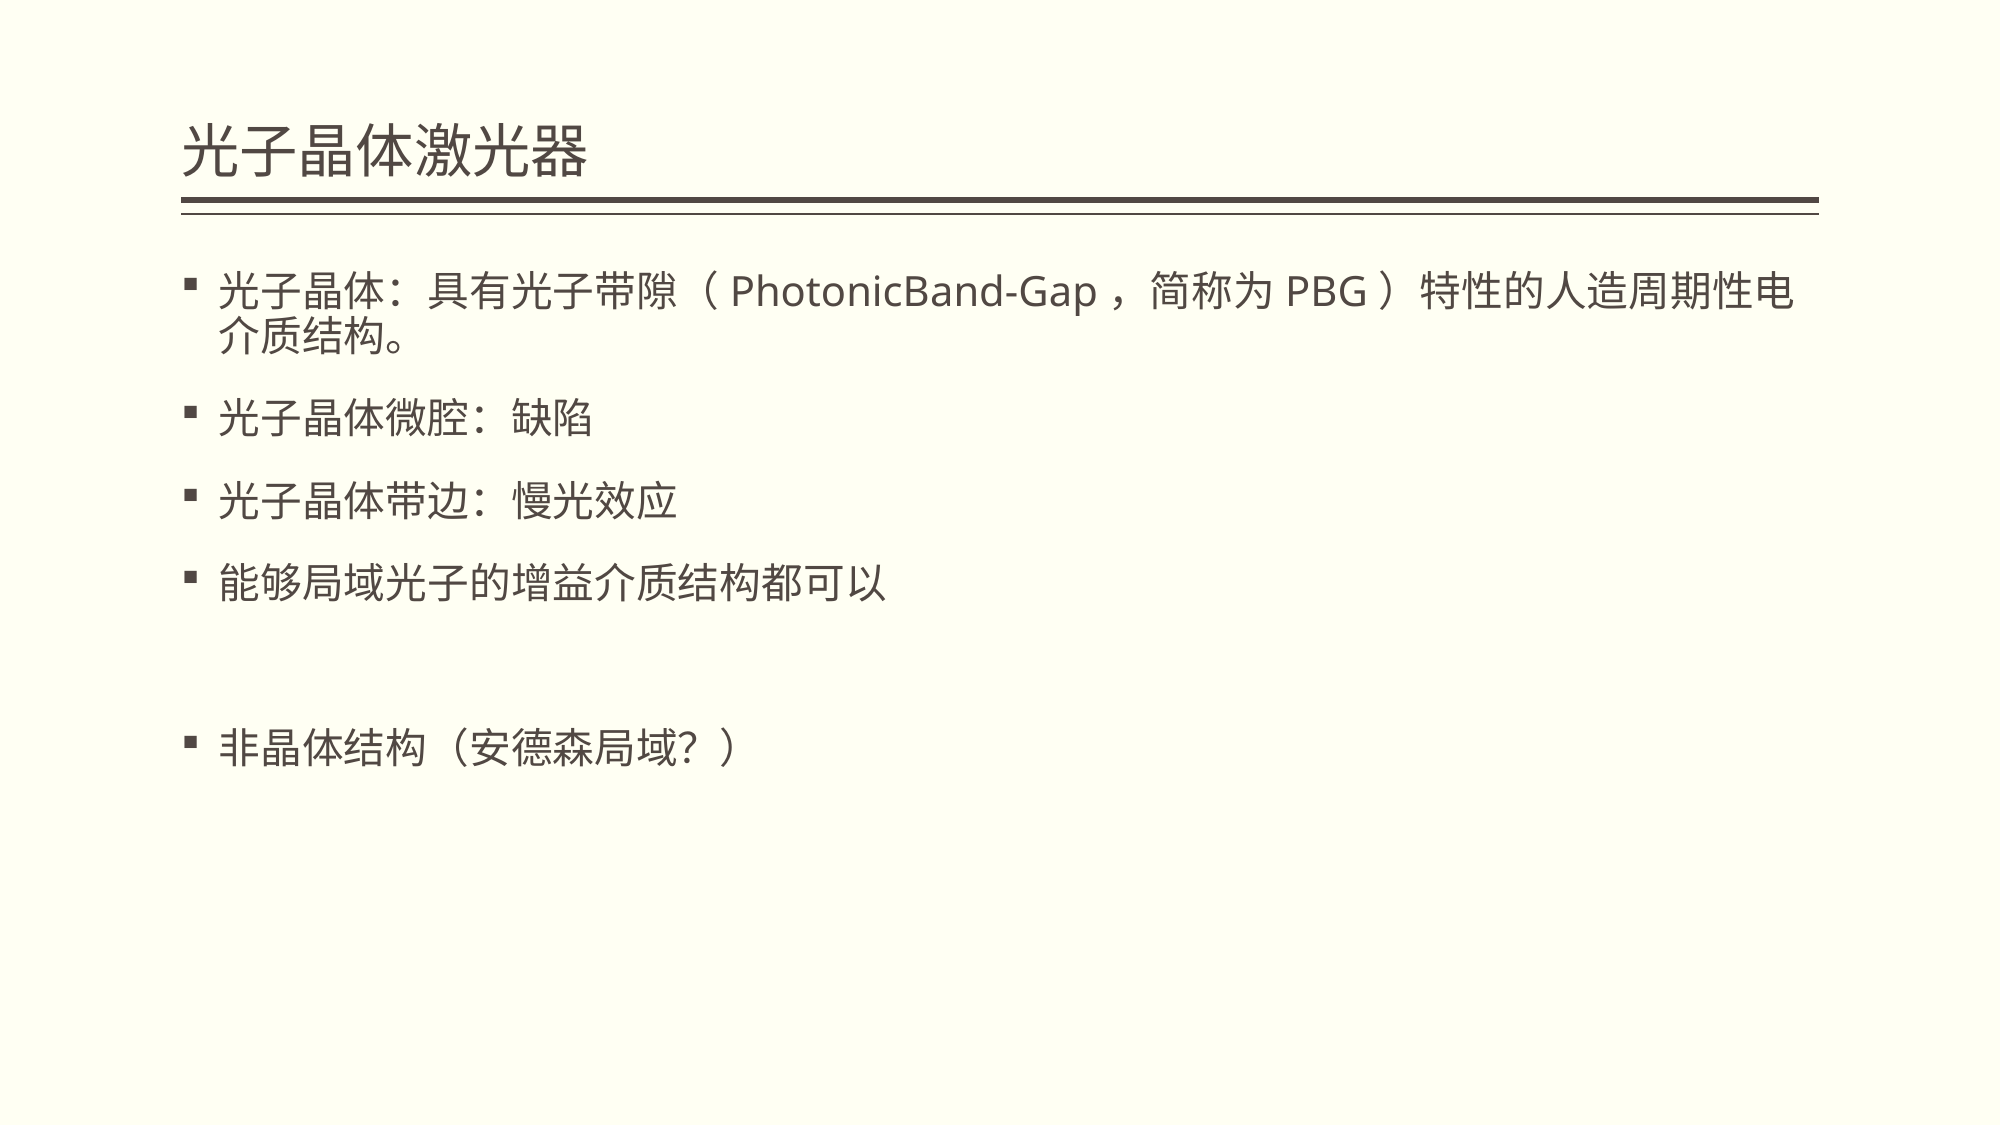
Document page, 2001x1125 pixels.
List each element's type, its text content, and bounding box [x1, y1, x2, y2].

list 光子晶体：具有光子带隙（PhotonicBand-Gap，简称为PBG）特性的人造周期性电介质结构。 光子晶体微腔：缺陷 光子晶体带边：慢光效应 能够局域光子的增益介质结构都可以 非晶体结构（安德森局域？） [181, 262, 1819, 1013]
title 光子晶体激光器 [181, 12, 1819, 193]
